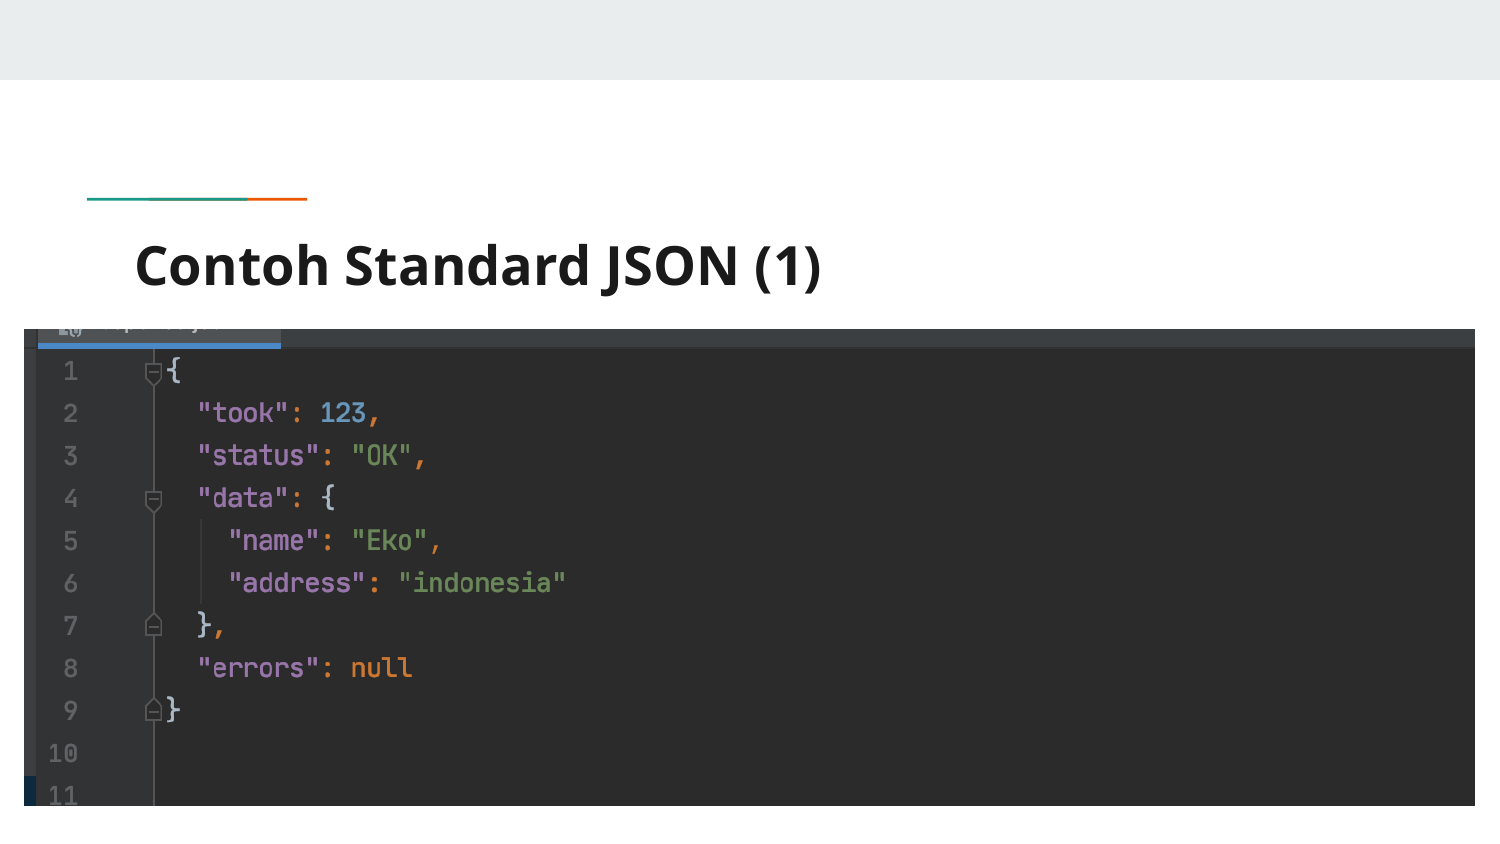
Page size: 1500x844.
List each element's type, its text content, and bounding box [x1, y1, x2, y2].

title Contoh Standard JSON (1) [119, 216, 1381, 305]
picture [24, 328, 1476, 806]
